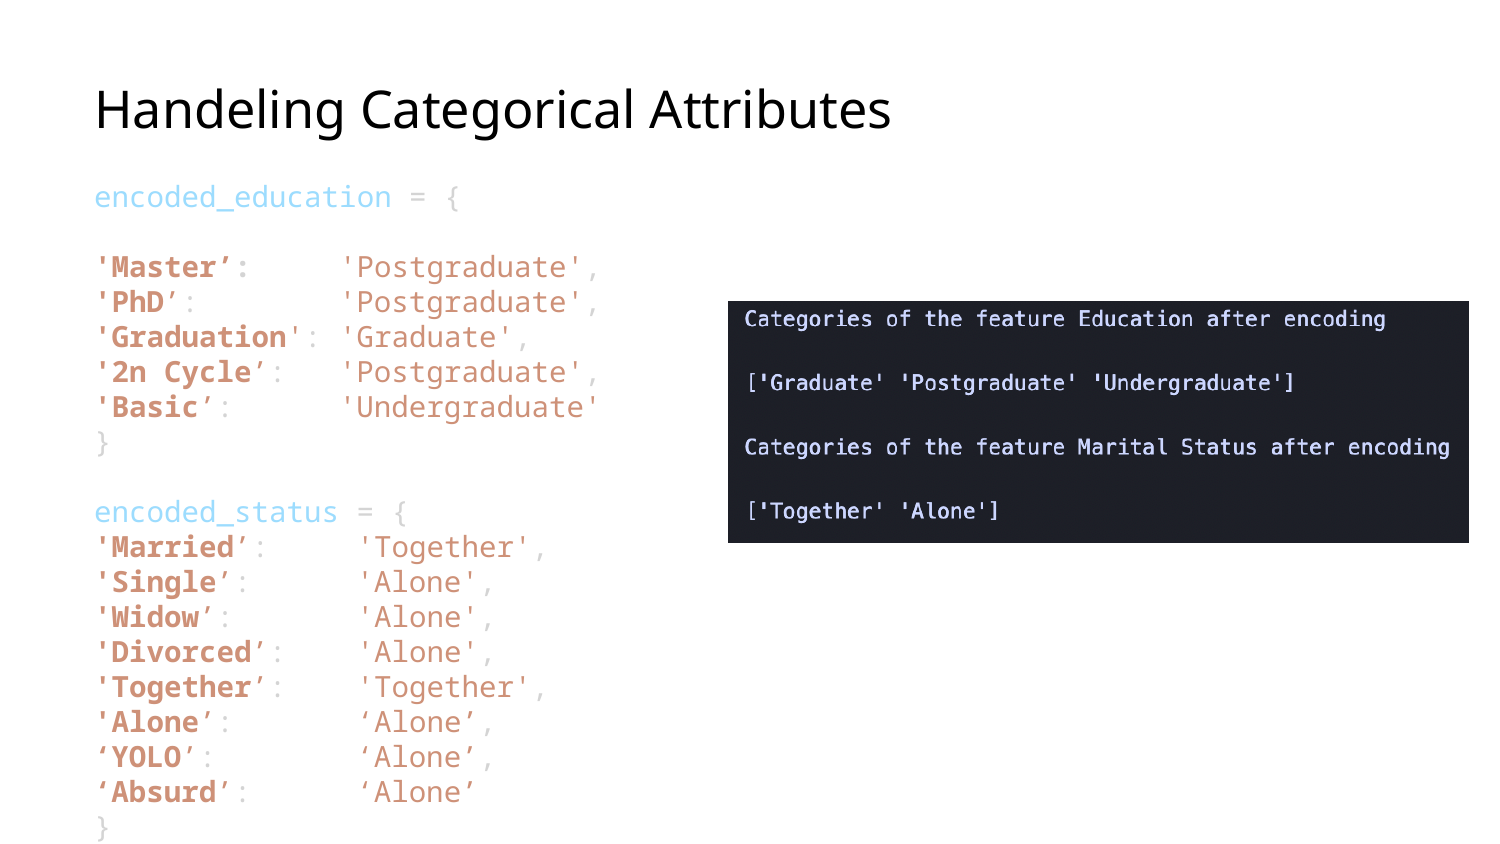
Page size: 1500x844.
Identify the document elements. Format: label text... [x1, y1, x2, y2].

title Handeling Categorical Attributes [79, 68, 1426, 148]
text_box encoded_education = { 'Master’: 'Postgraduate', 'PhD’: 'Postgraduate', 'Graduation': 'Graduate', '2n Cycle’: 'Postgraduate', 'Basic’: 'Undergraduate' } encoded_status = { 'Married’: 'Together', 'Single’: 'Alone', 'Widow’: 'Alone', 'Divorced’: 'Alone', 'Together’: 'Together', 'Alone’: ‘Alone’, ‘YOLO’: ‘Alone’, ‘Absurd’: ‘Alone’ } [79, 171, 820, 844]
picture [728, 300, 1470, 543]
